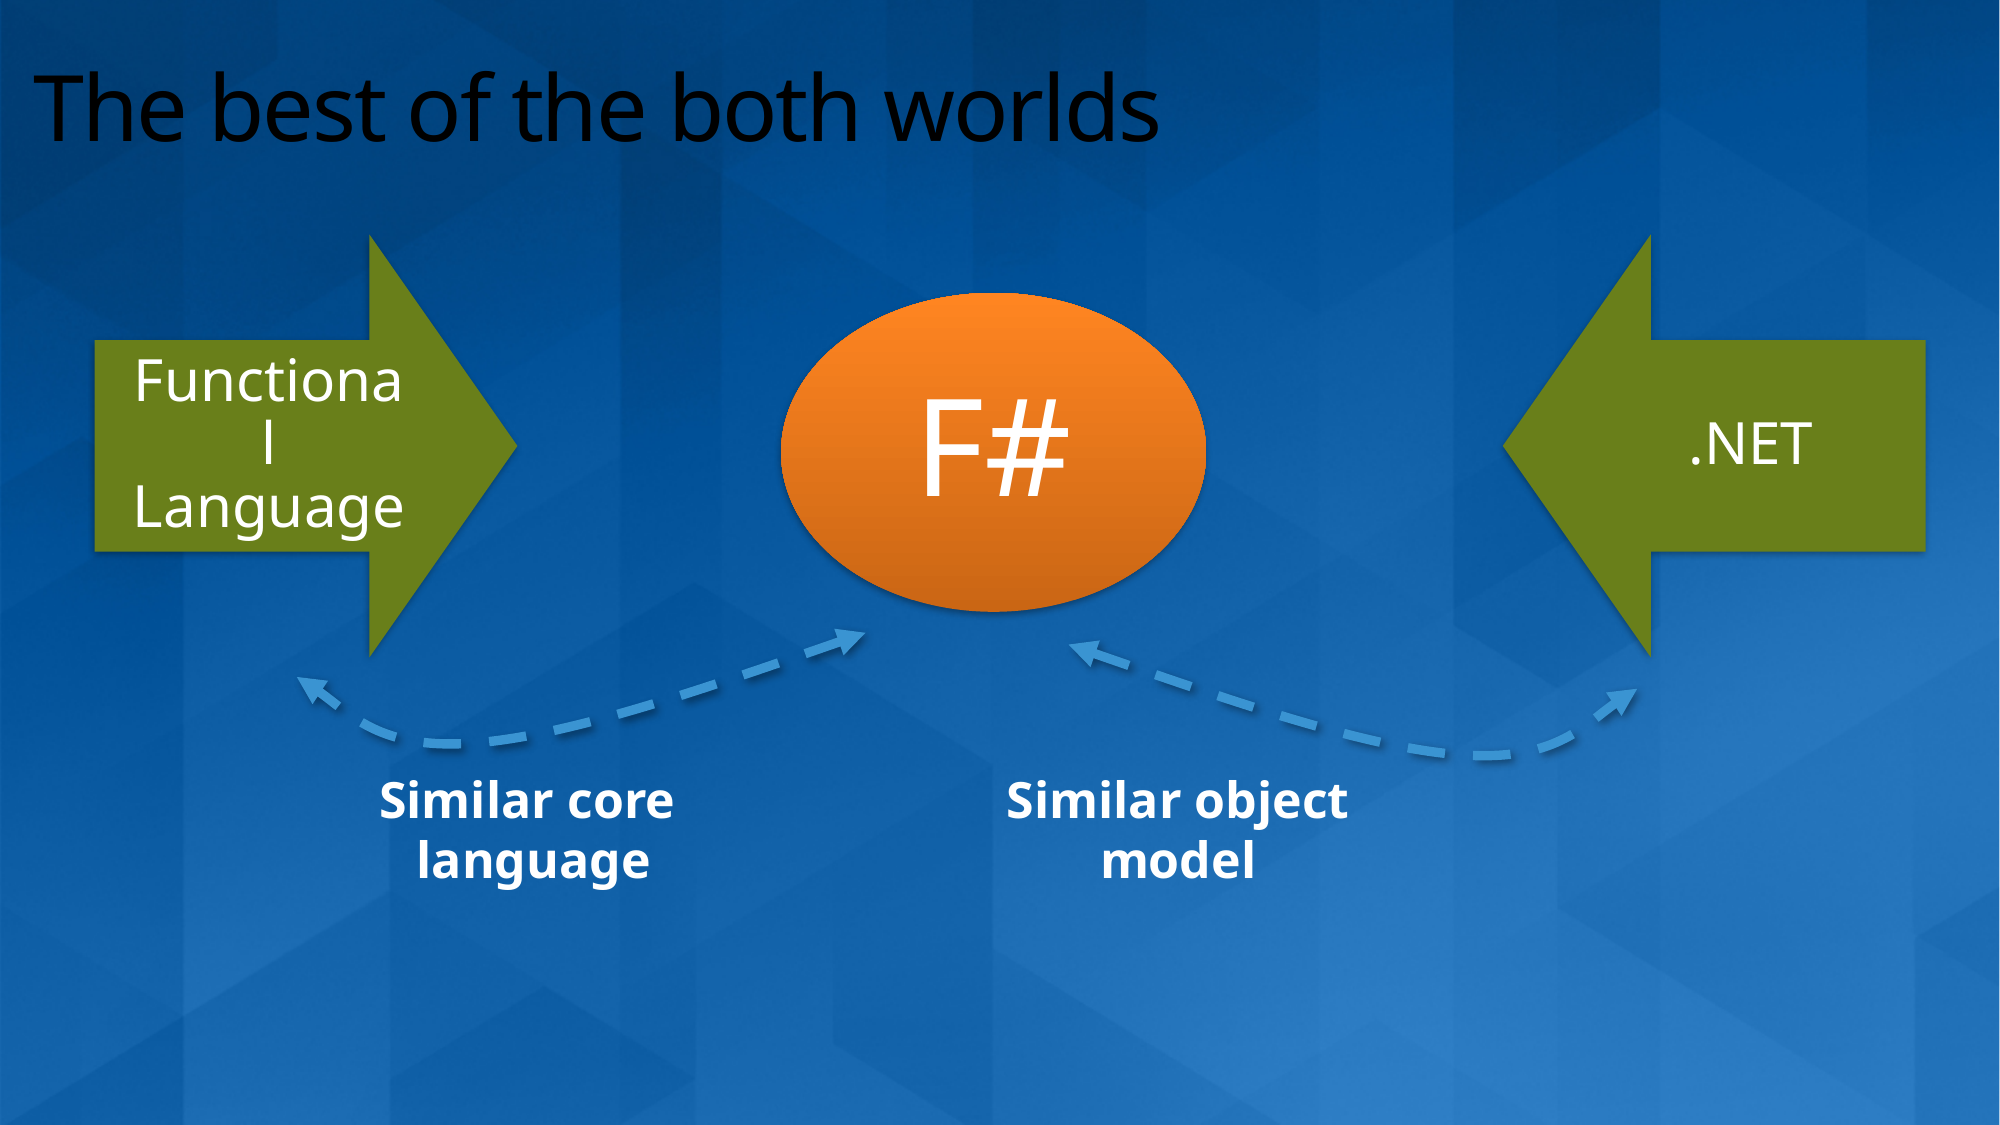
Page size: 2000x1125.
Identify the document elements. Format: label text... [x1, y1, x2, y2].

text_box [93, 234, 1927, 658]
text_box [1139, 669, 1638, 756]
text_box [780, 292, 1207, 613]
picture [0, 0, 2000, 1125]
text_box Similar object model [991, 761, 1365, 897]
text_box [296, 669, 761, 745]
title The best of the both worlds [33, 62, 1867, 163]
text_box Similar core language [364, 761, 704, 897]
